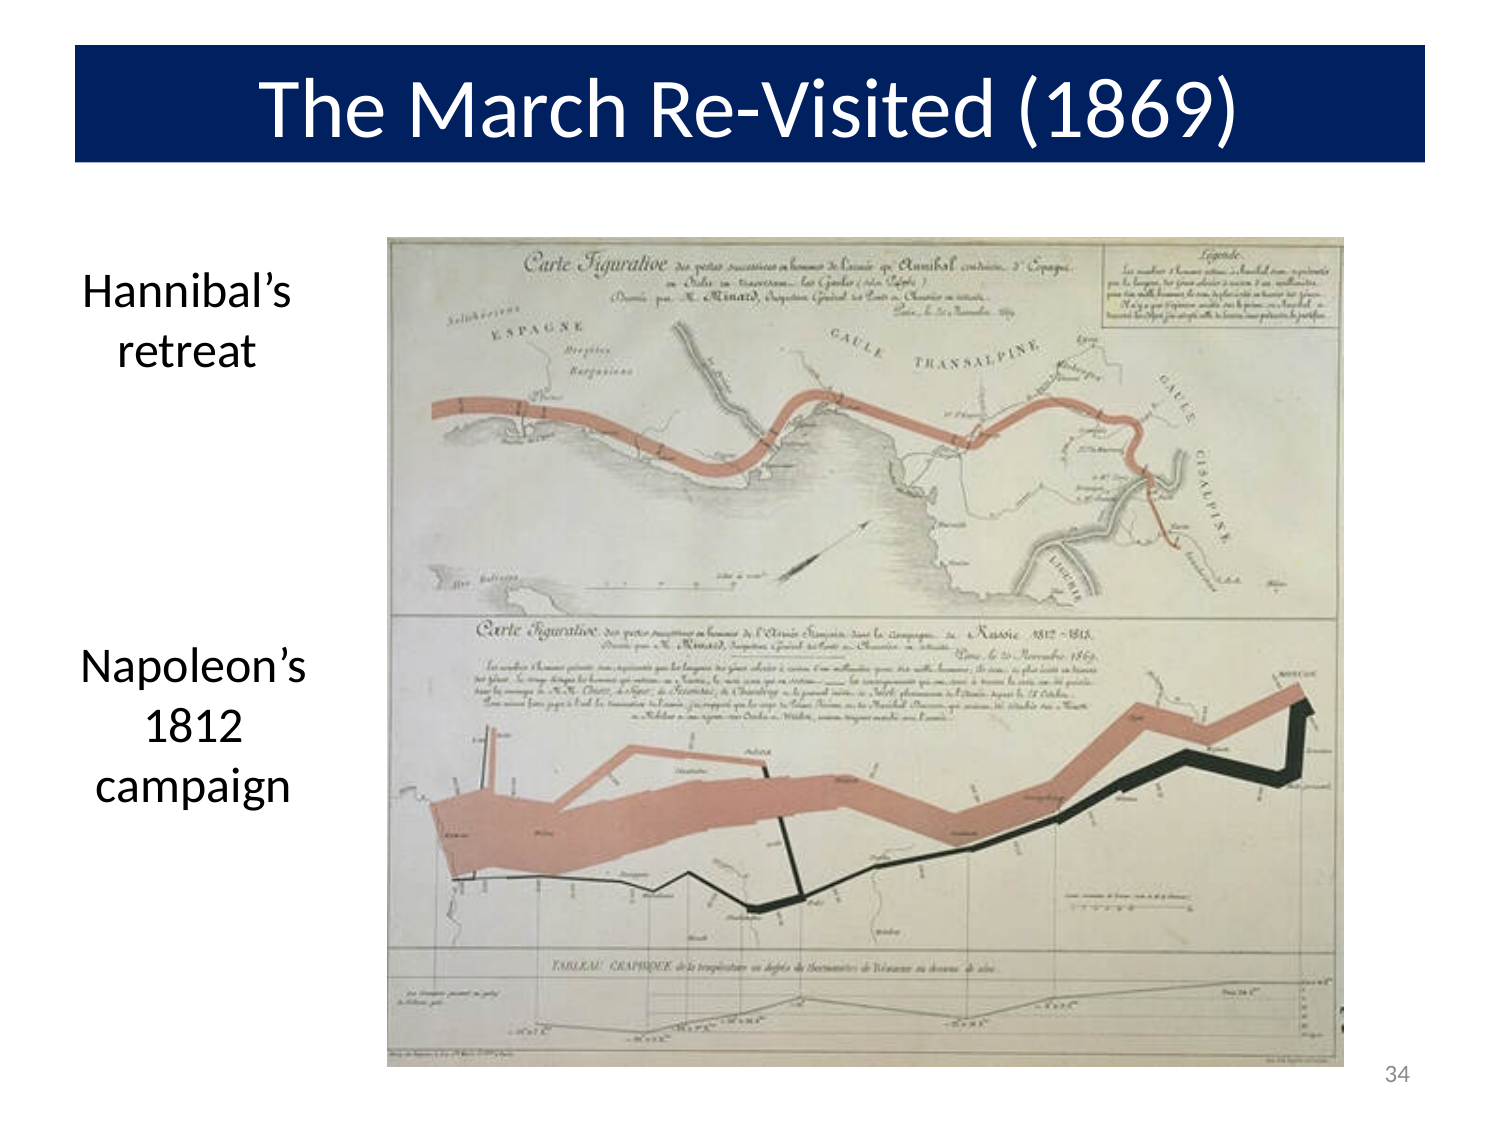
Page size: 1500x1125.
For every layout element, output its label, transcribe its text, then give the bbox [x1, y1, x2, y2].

title The March Re-Visited (1869) [75, 45, 1425, 163]
picture [387, 237, 1345, 1067]
text_box Hannibal’s retreat [24, 249, 350, 385]
slide_number 34 [1074, 1042, 1425, 1103]
text_box Napoleon’s 1812 campaign [49, 624, 338, 820]
